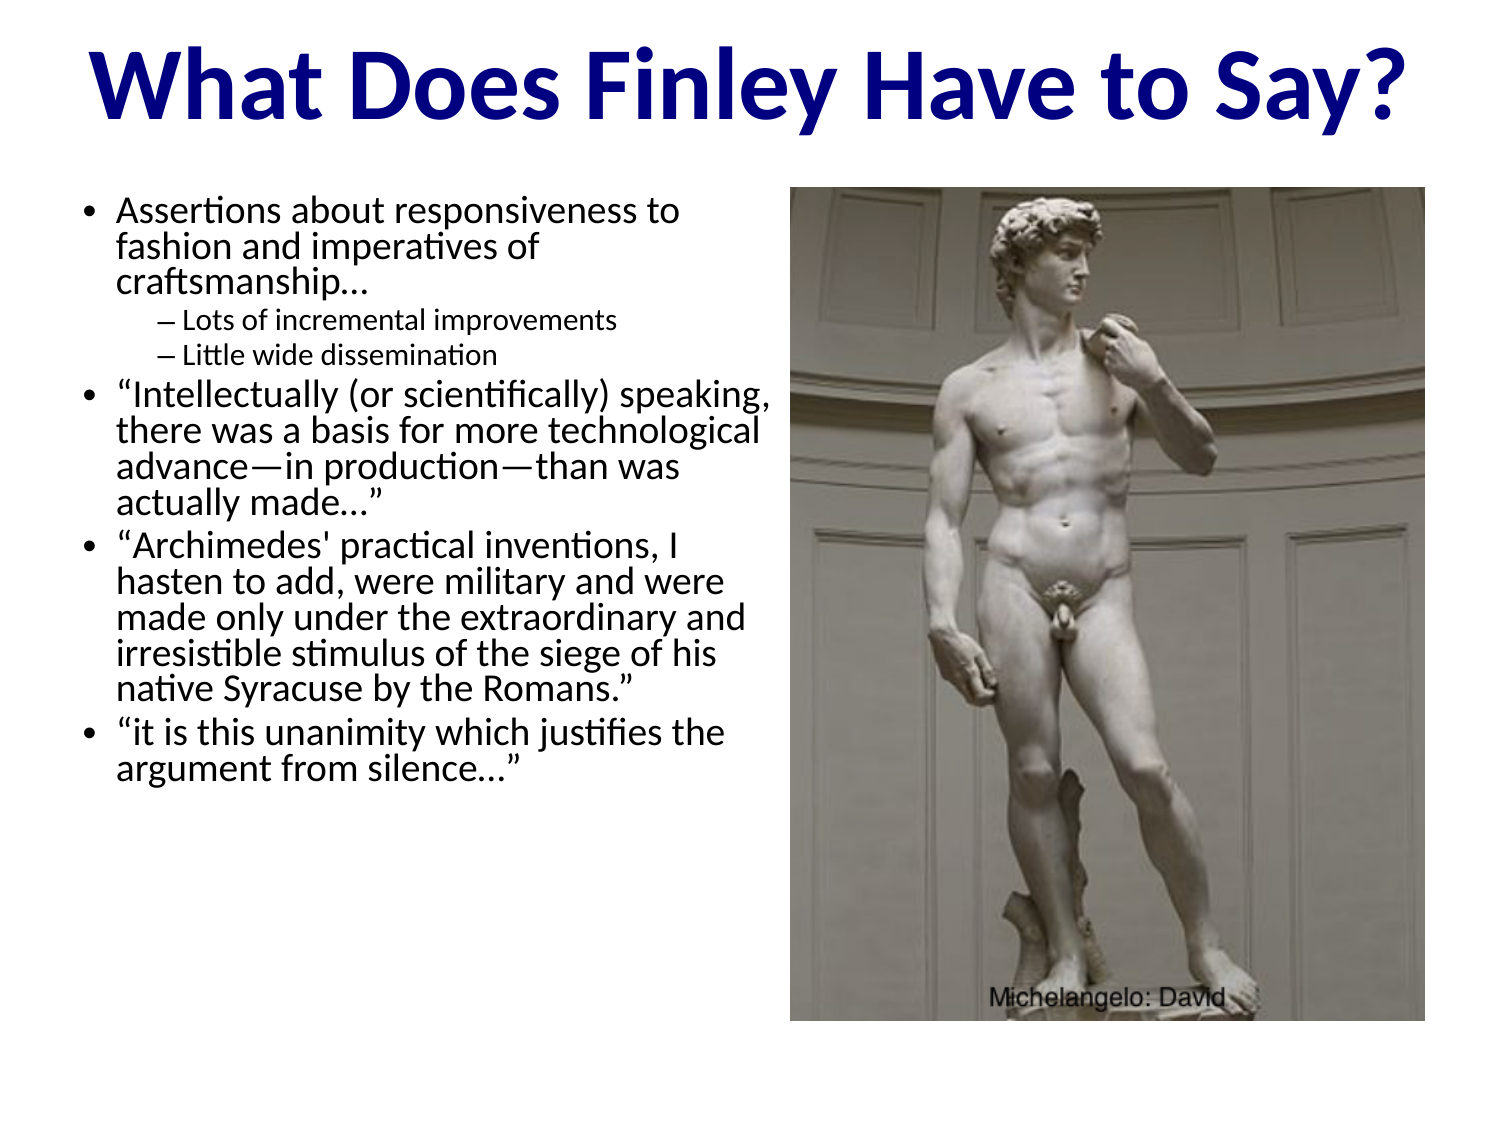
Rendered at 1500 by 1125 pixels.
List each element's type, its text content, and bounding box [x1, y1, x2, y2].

list Assertions about responsiveness to fashion and imperatives of craftsmanship… Lots of incremental improvements Little wide dissemination “Intellectually (or scientifically) speaking, there was a basis for more technological advance—in production—than was actually made…” “Archimedes' practical inventions, I hasten to add, were military and were made only under the extraordinary and irresistible stimulus of the siege of his native Syracuse by the Romans.” “it is this unanimity which justifies the argument from silence…” [74, 186, 791, 1022]
picture [790, 187, 1426, 1022]
title What Does Finley Have to Say? [74, 0, 1426, 187]
